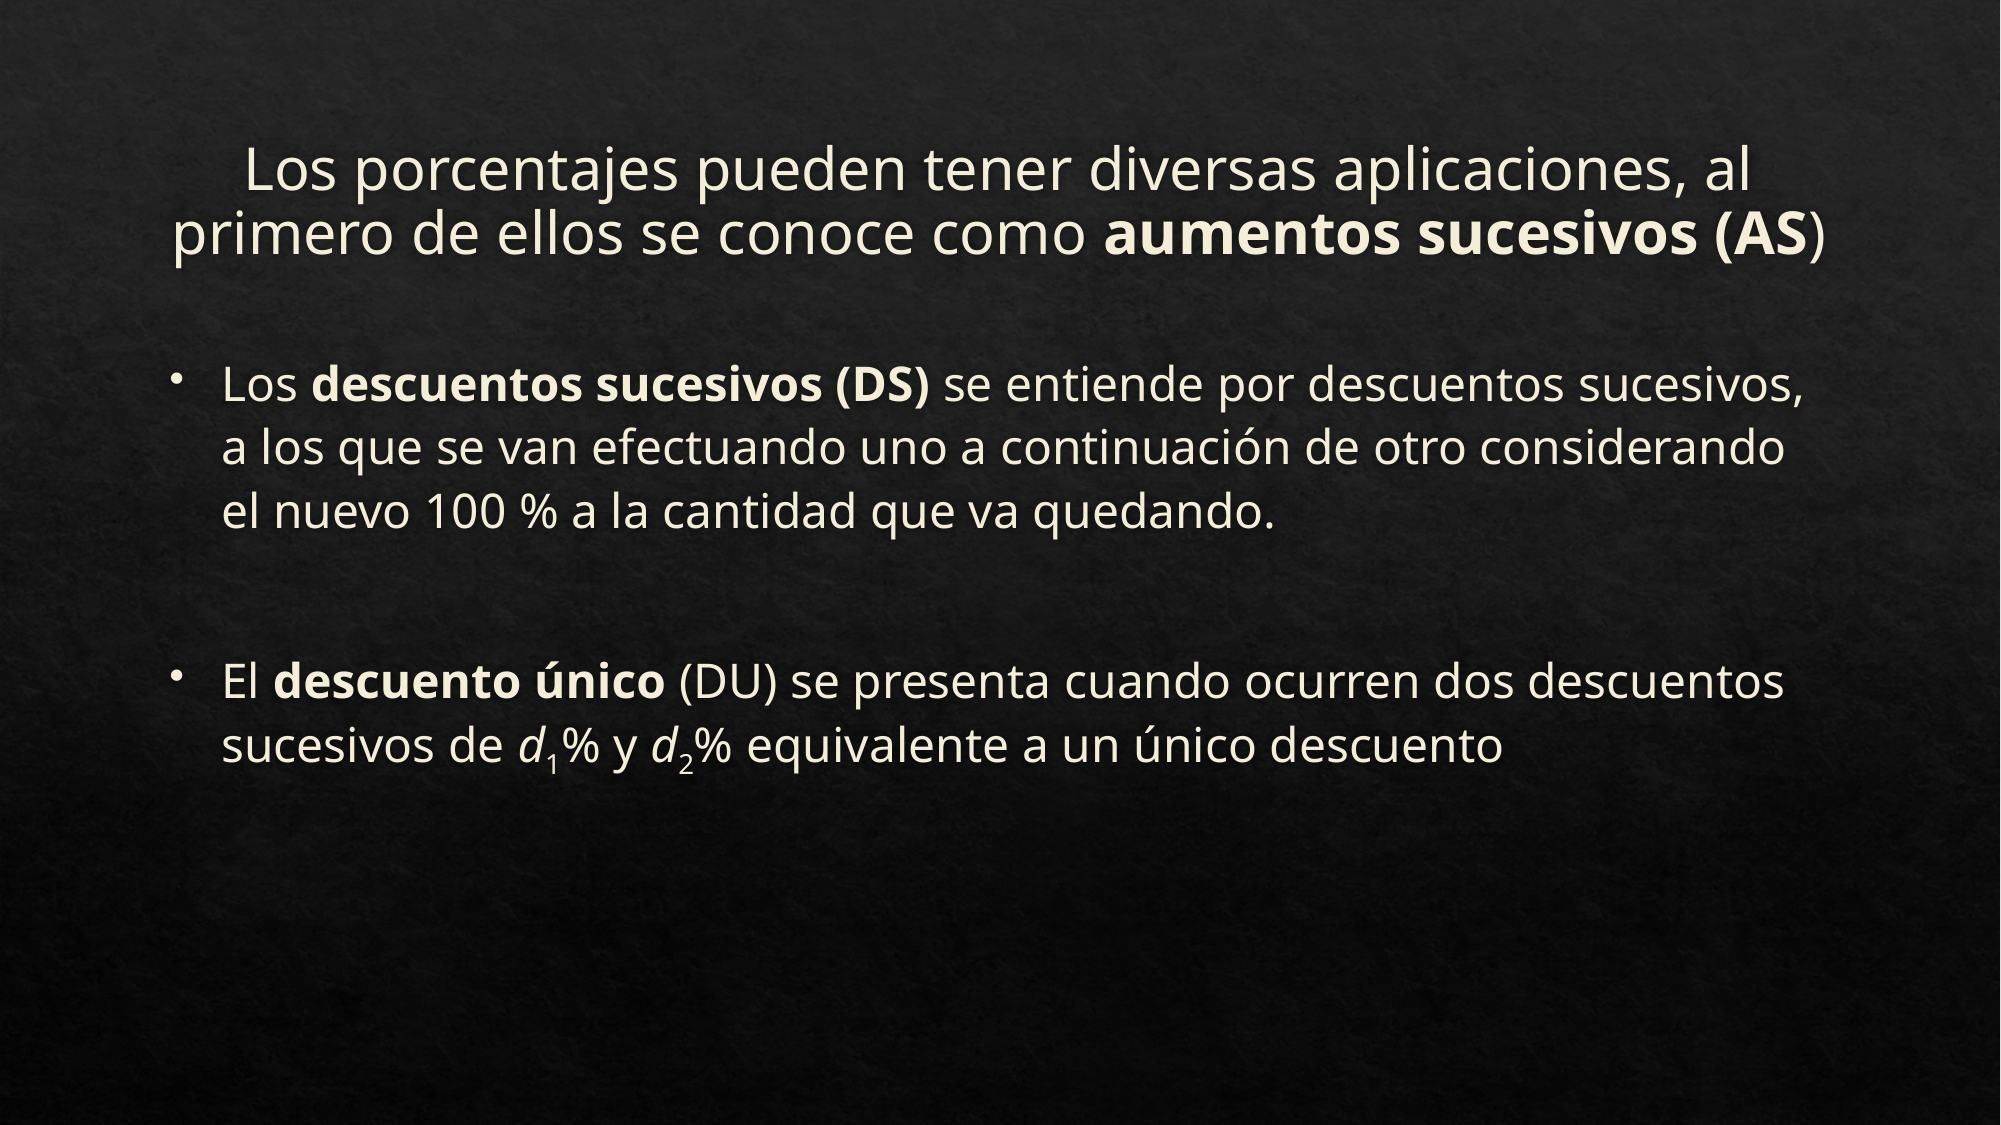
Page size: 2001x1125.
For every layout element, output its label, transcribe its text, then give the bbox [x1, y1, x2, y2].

list Los descuentos sucesivos (DS) se entiende por descuentos sucesivos, a los que se van efectuando uno a continuación de otro considerando el nuevo 100 % a la cantidad que va quedando. El descuento único (DU) se presenta cuando ocurren dos descuentos sucesivos de d1% y d2% equivalente a un único descuento [149, 340, 1849, 950]
title Los porcentajes pueden tener diversas aplicaciones, al primero de ellos se conoce como aumentos sucesivos (AS) [149, 99, 1849, 307]
